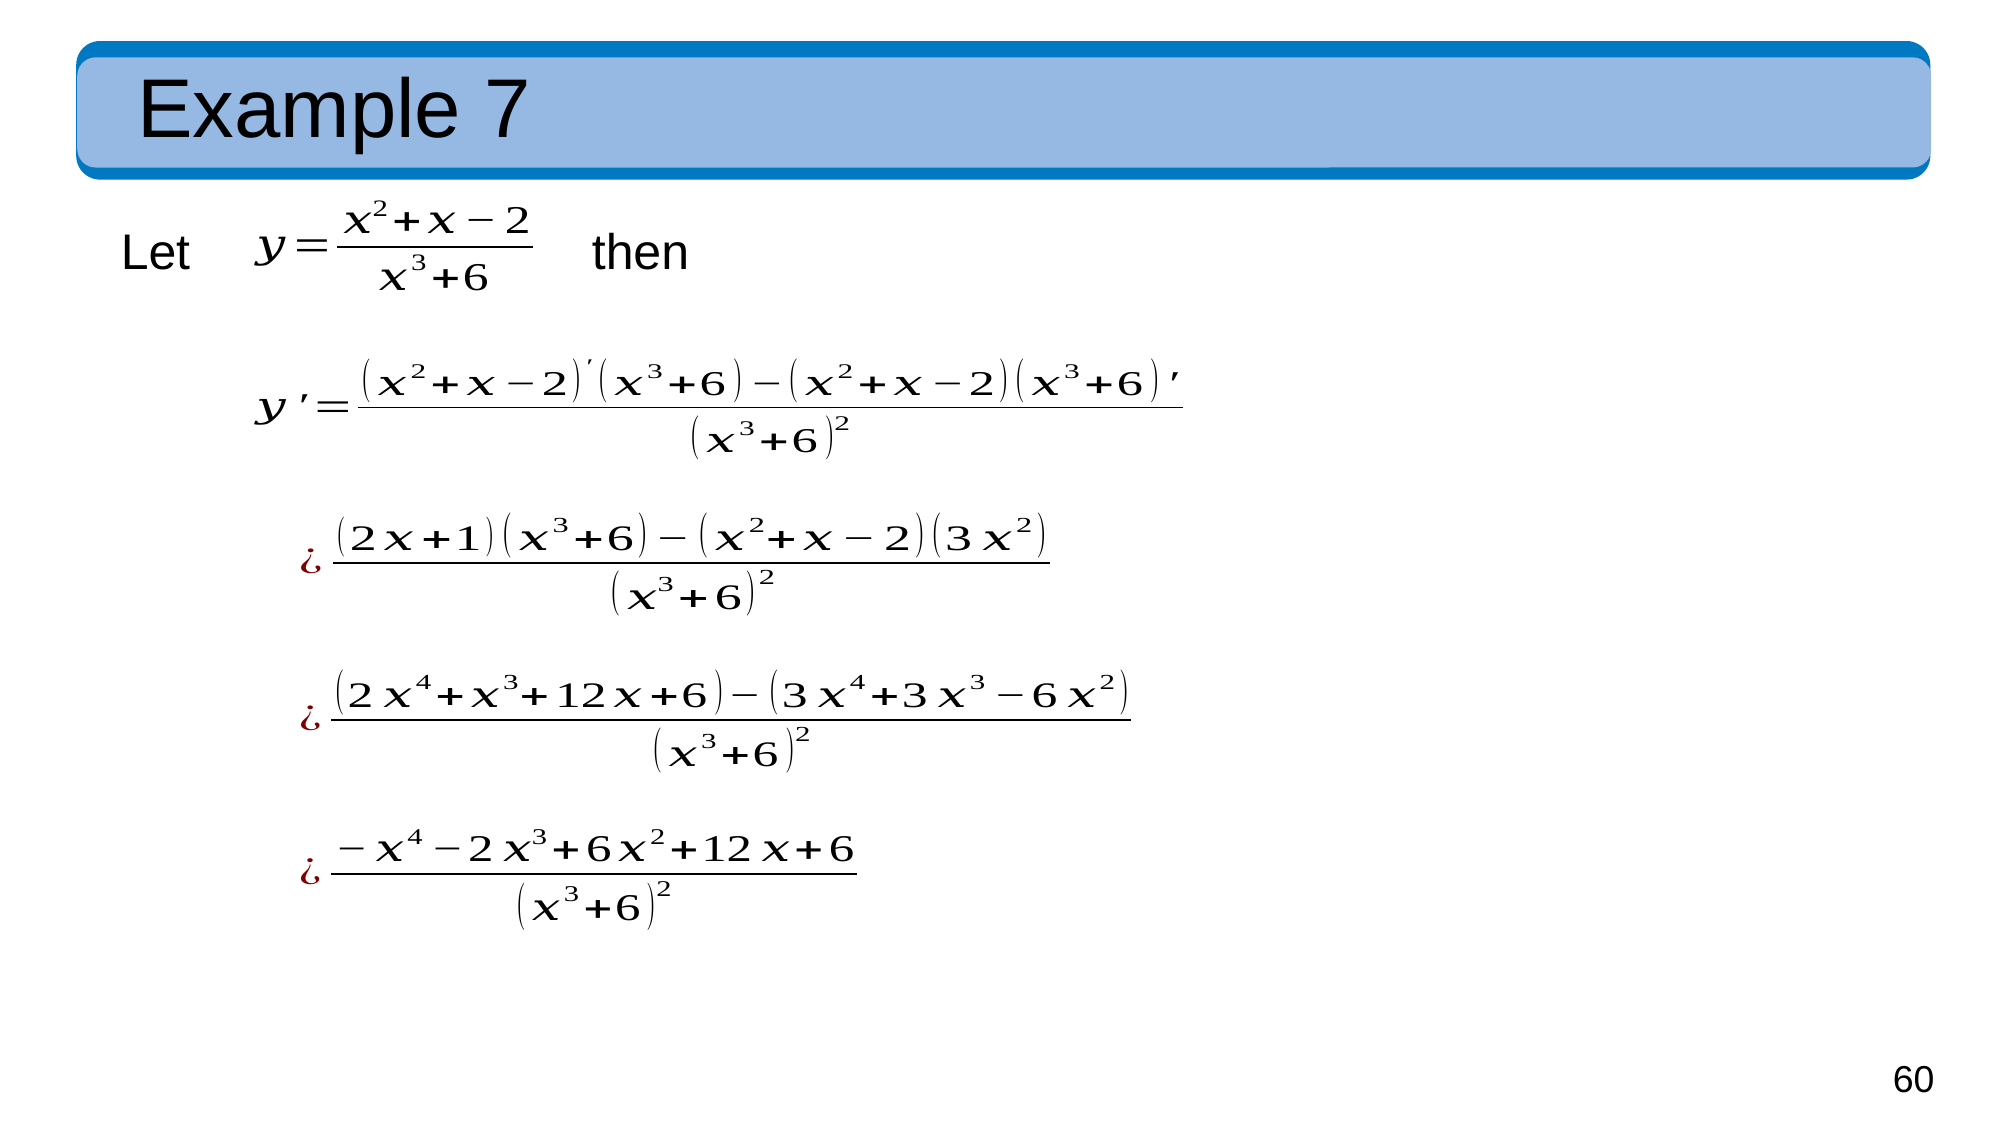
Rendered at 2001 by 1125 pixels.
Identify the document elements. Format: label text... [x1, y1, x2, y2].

title Example 7 [137, 65, 1863, 176]
list Let [120, 225, 196, 267]
list then [591, 225, 725, 269]
